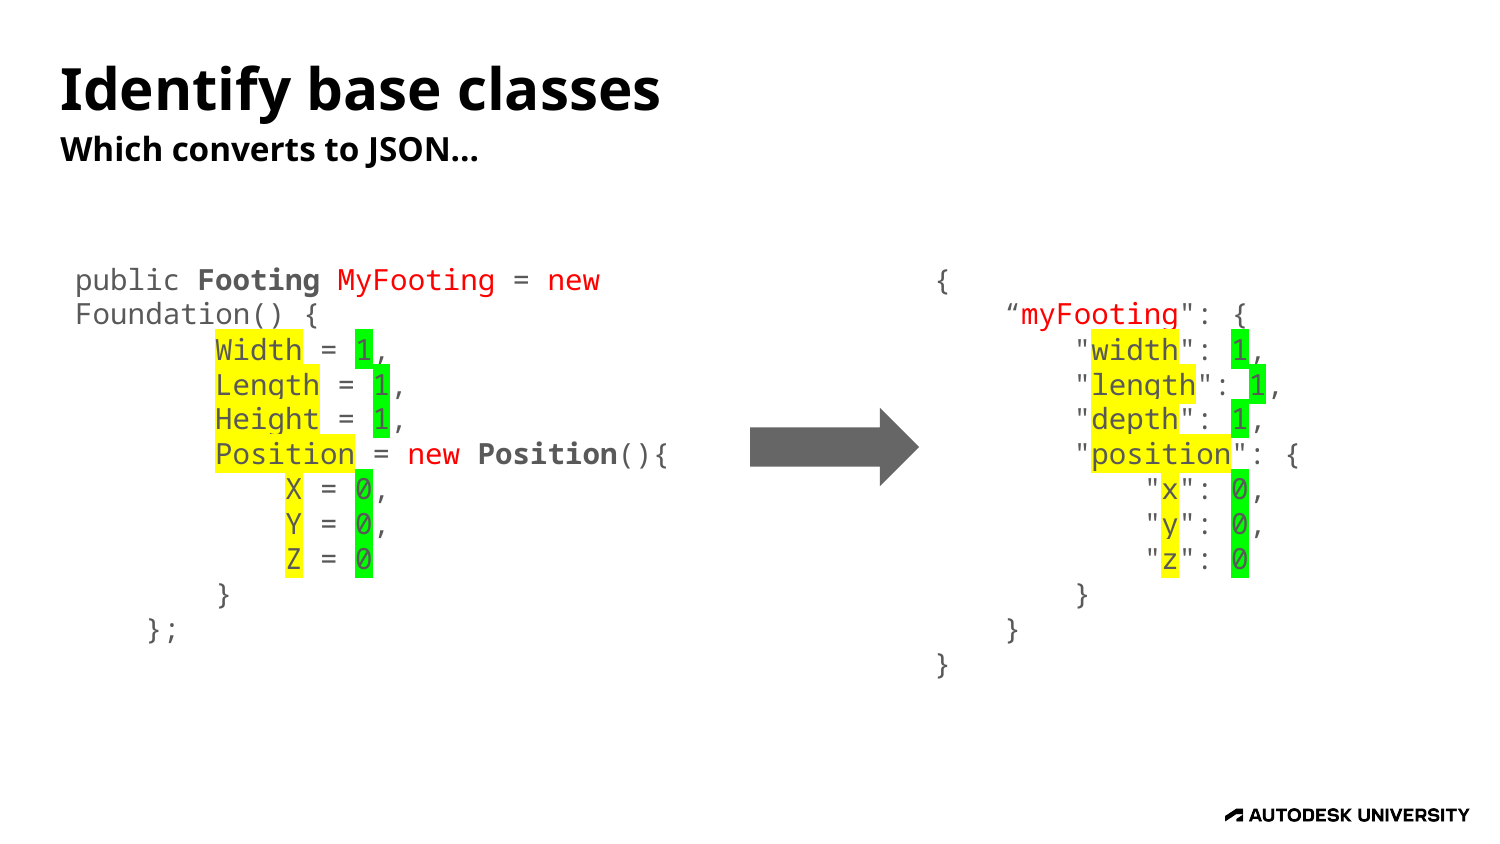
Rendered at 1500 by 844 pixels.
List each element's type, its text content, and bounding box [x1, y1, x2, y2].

text_box public Footing MyFooting = new Foundation() { Width = 1, Length = 1, Height = 1, Position = new Position(){ X = 0, Y = 0, Z = 0 } }; [60, 253, 803, 653]
list Which converts to JSON… [60, 127, 1440, 169]
picture [1225, 808, 1470, 822]
title Identify base classes [60, 60, 1440, 126]
text_box [748, 405, 921, 489]
text_box { “myFooting": { "width": 1, "length": 1, "depth": 1, "position": { "x": 0, "y": 0, "z": 0 } } } [919, 253, 1500, 688]
